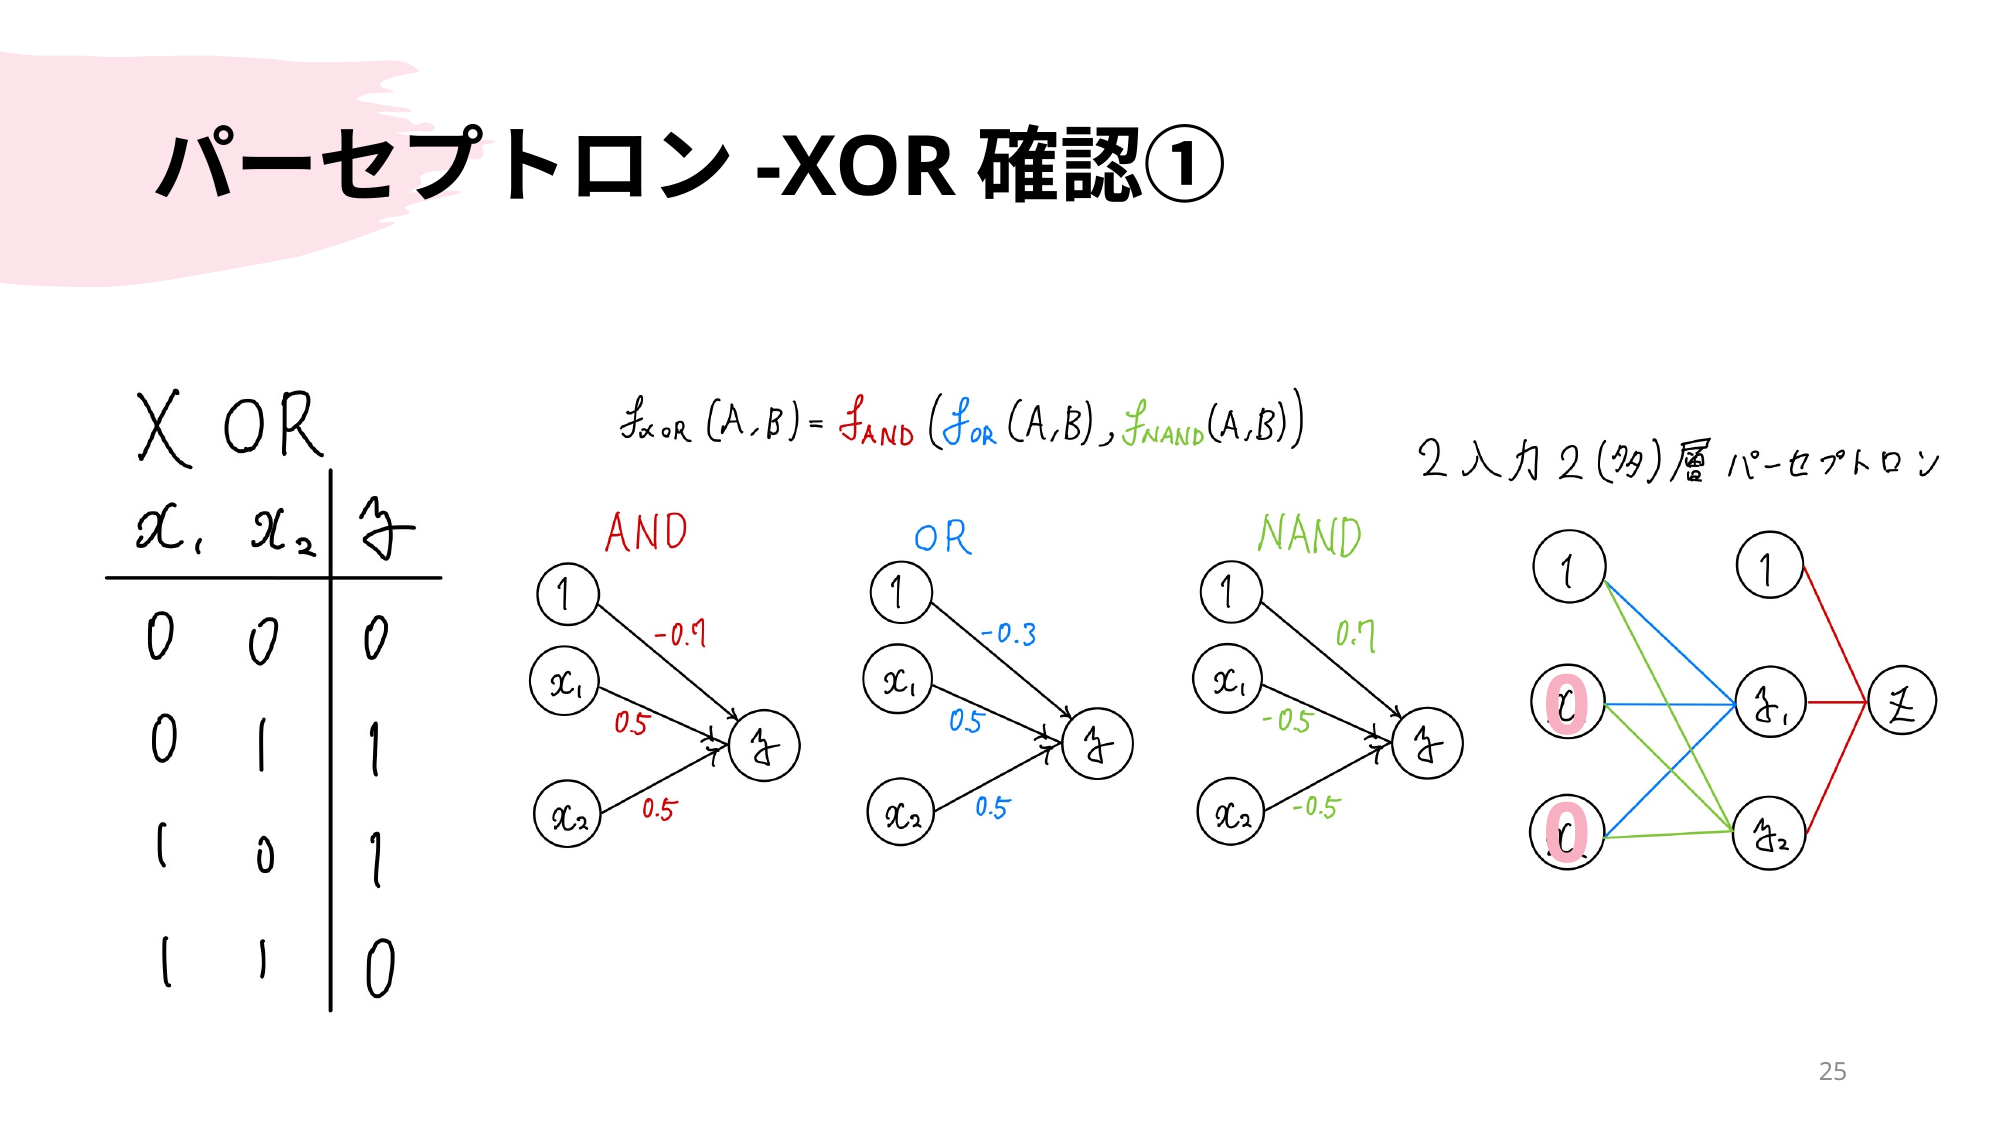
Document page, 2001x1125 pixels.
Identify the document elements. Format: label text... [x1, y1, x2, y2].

picture [511, 345, 1955, 931]
slide_number 25 [1412, 1042, 1863, 1103]
picture [14, 320, 465, 1103]
title パーセプトロン-XOR確認① [137, 59, 1863, 278]
